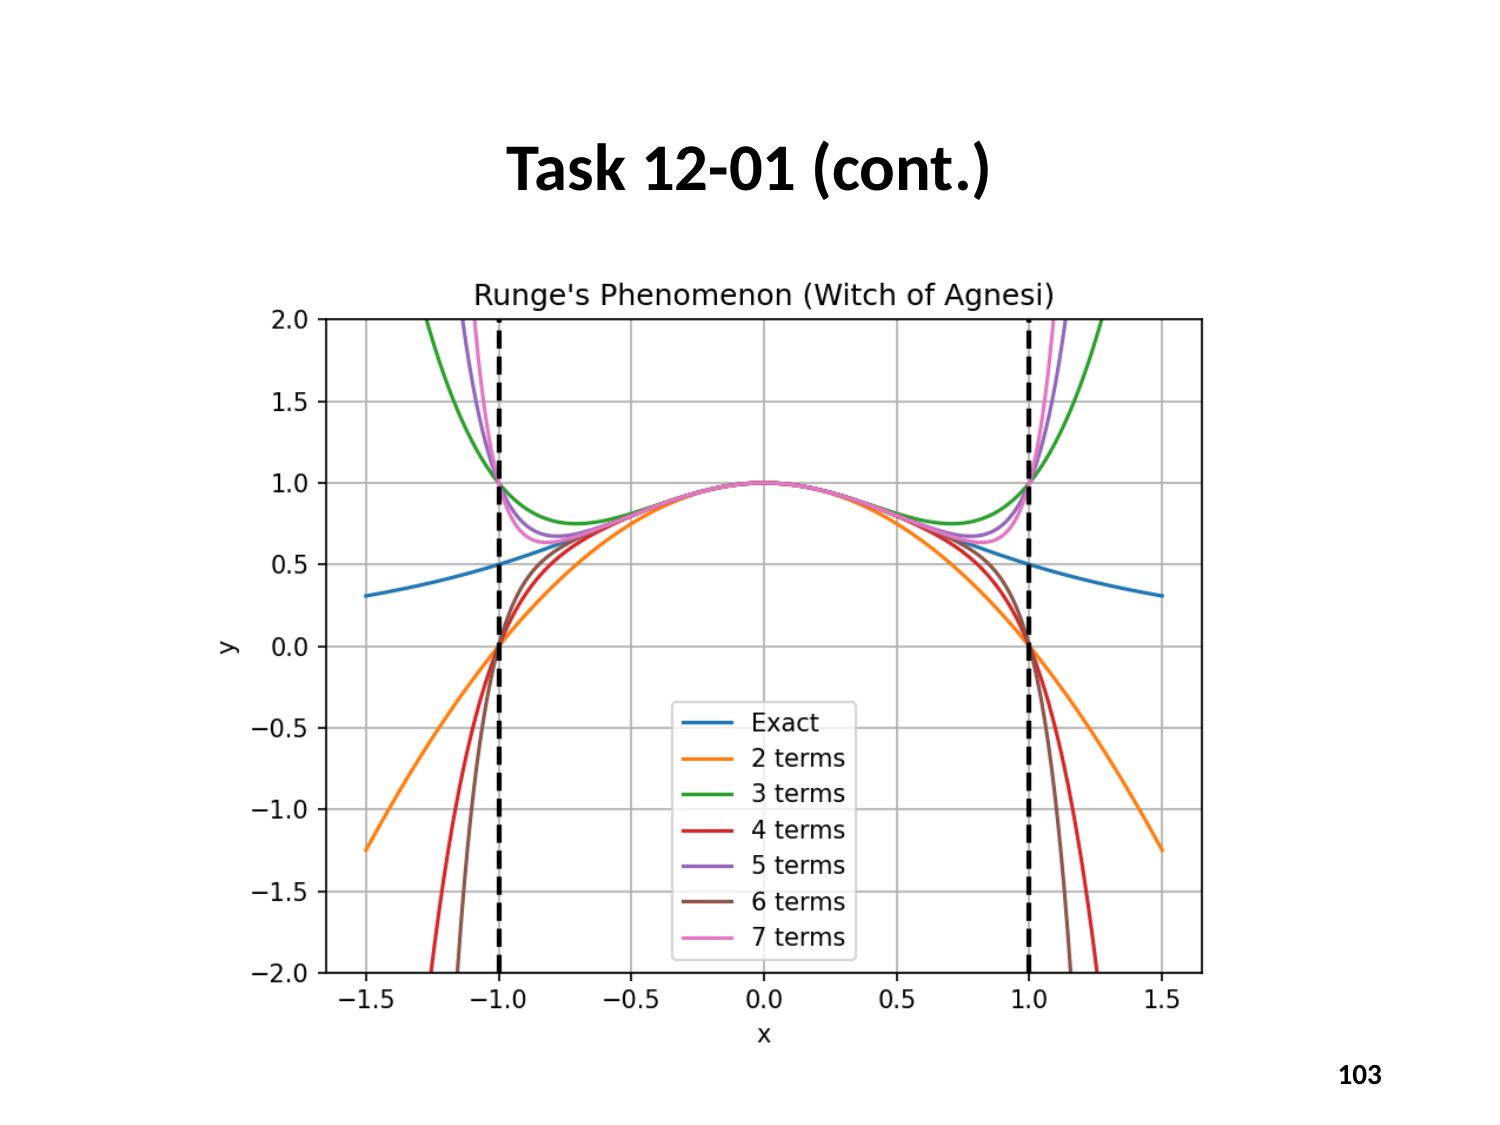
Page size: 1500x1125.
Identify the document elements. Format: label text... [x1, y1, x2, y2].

slide_number 103 [1059, 1042, 1397, 1103]
picture [185, 218, 1315, 1066]
title Task 12-01 (cont.) [103, 59, 1397, 278]
